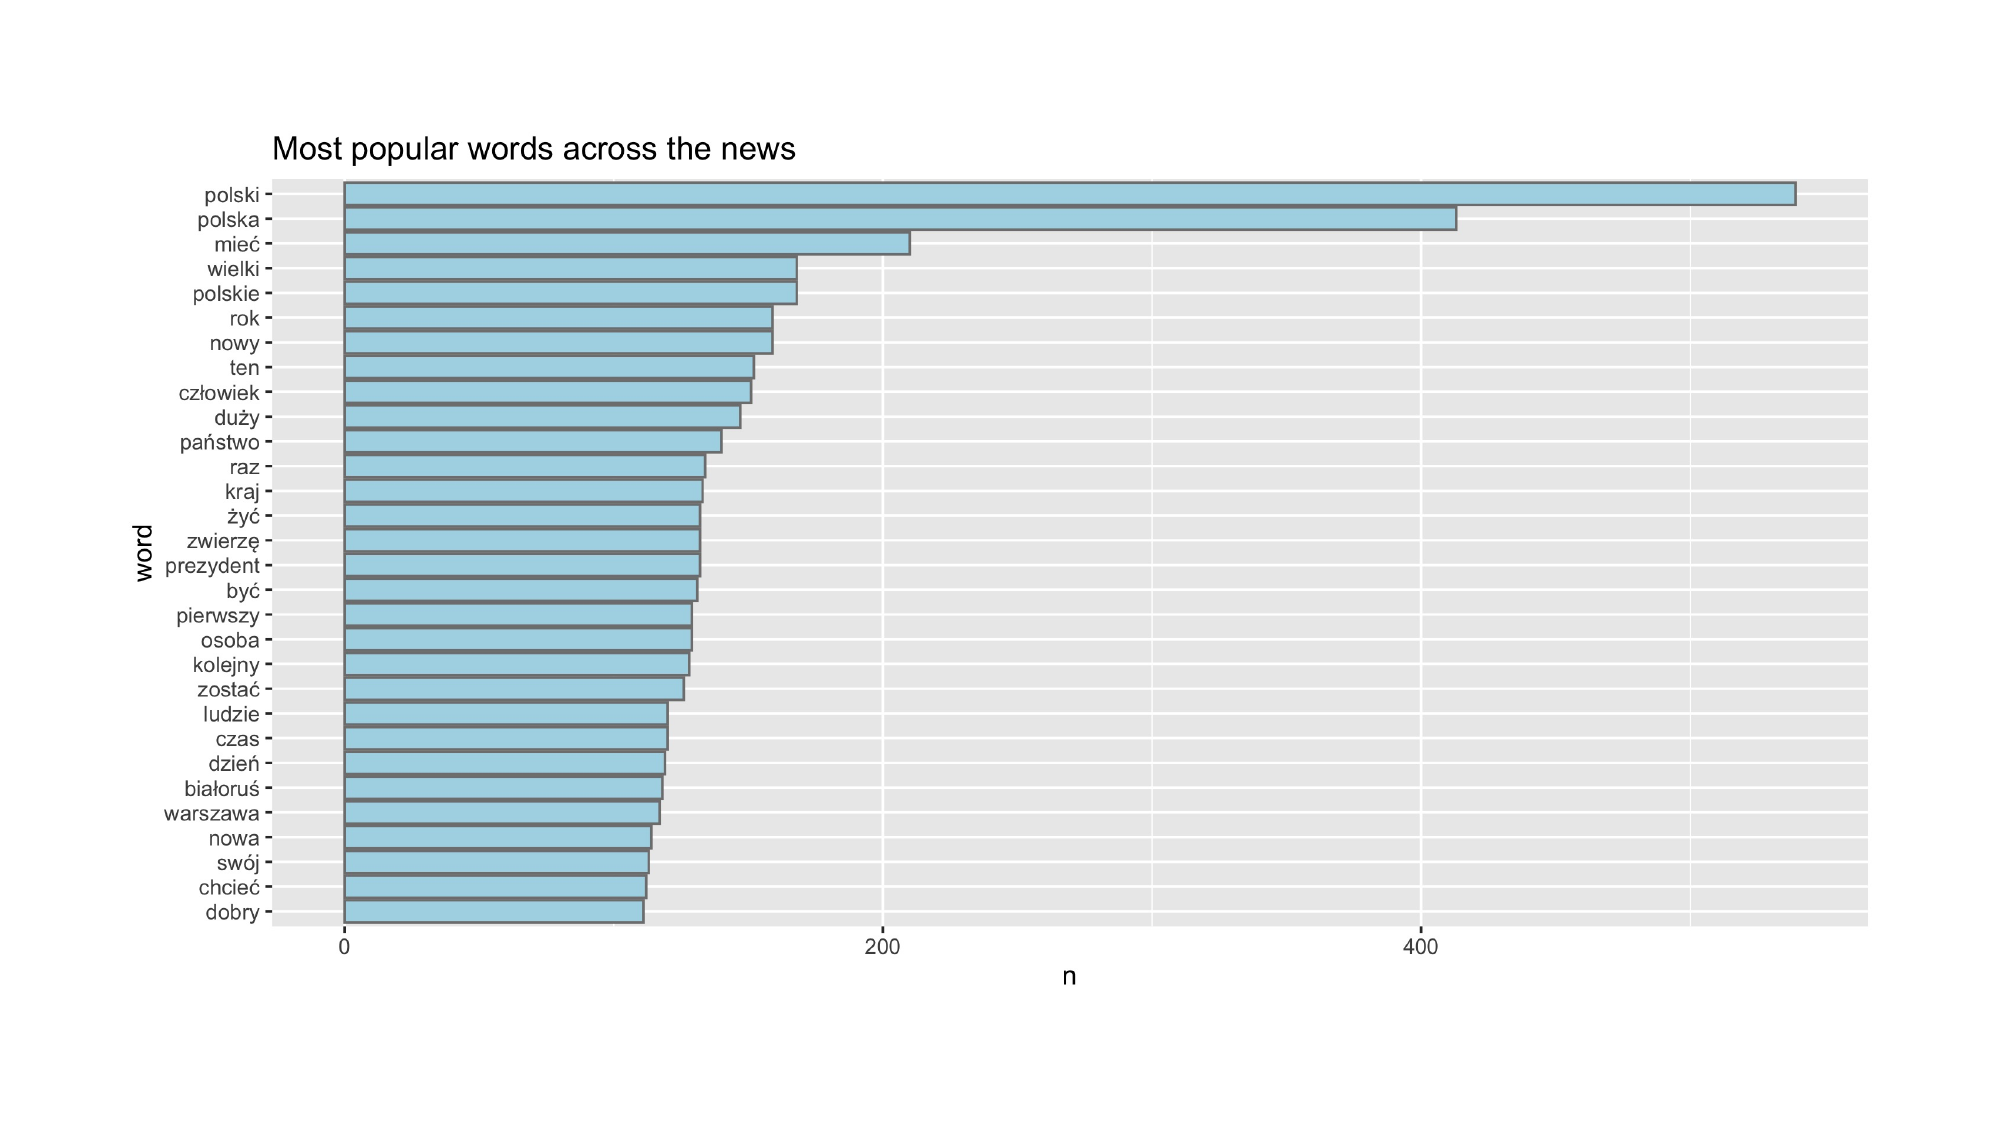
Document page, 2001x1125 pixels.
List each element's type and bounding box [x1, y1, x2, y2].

list [119, 121, 1881, 1004]
